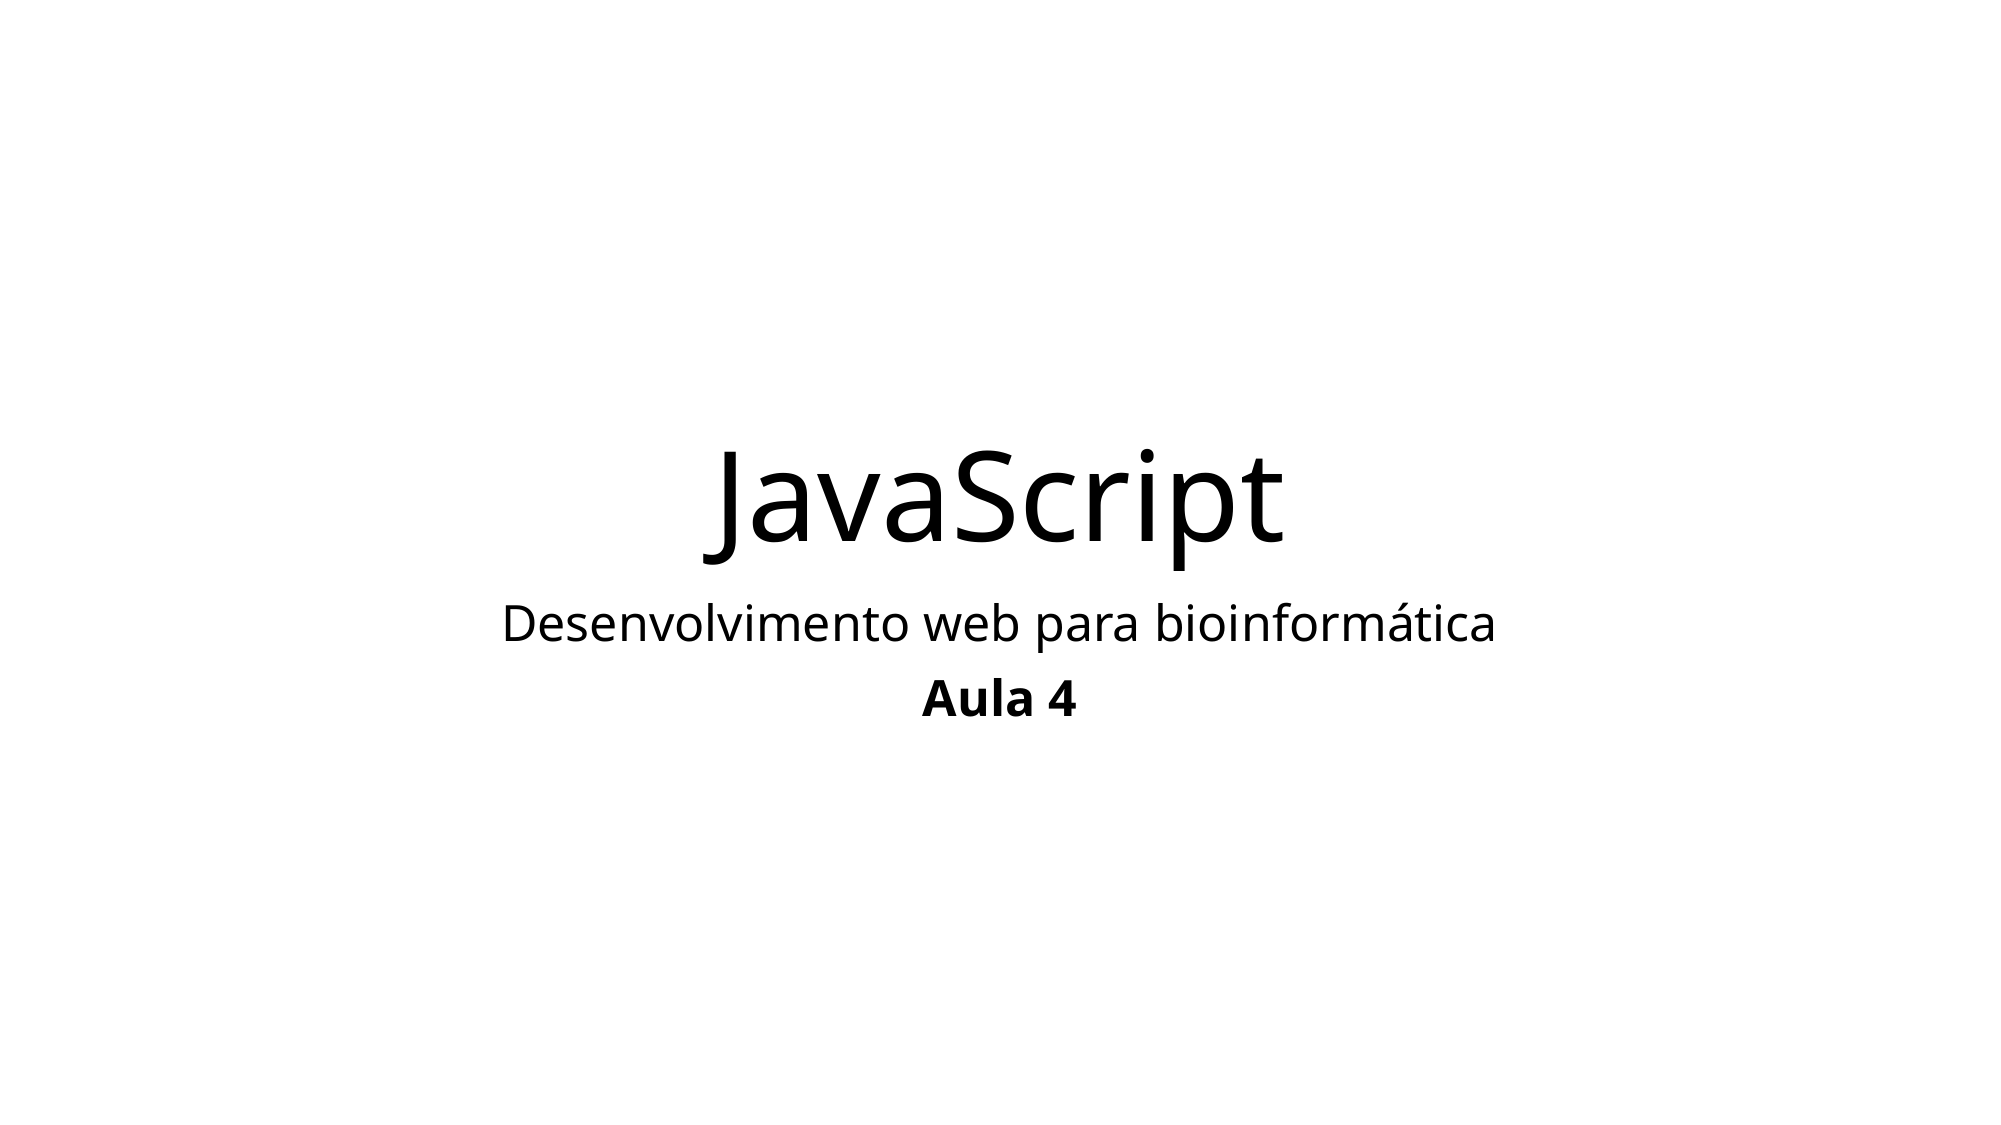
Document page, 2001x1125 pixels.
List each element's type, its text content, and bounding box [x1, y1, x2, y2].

title JavaScript [249, 184, 1750, 576]
subtitle Desenvolvimento web para bioinformática Aula 4 [249, 590, 1750, 863]
